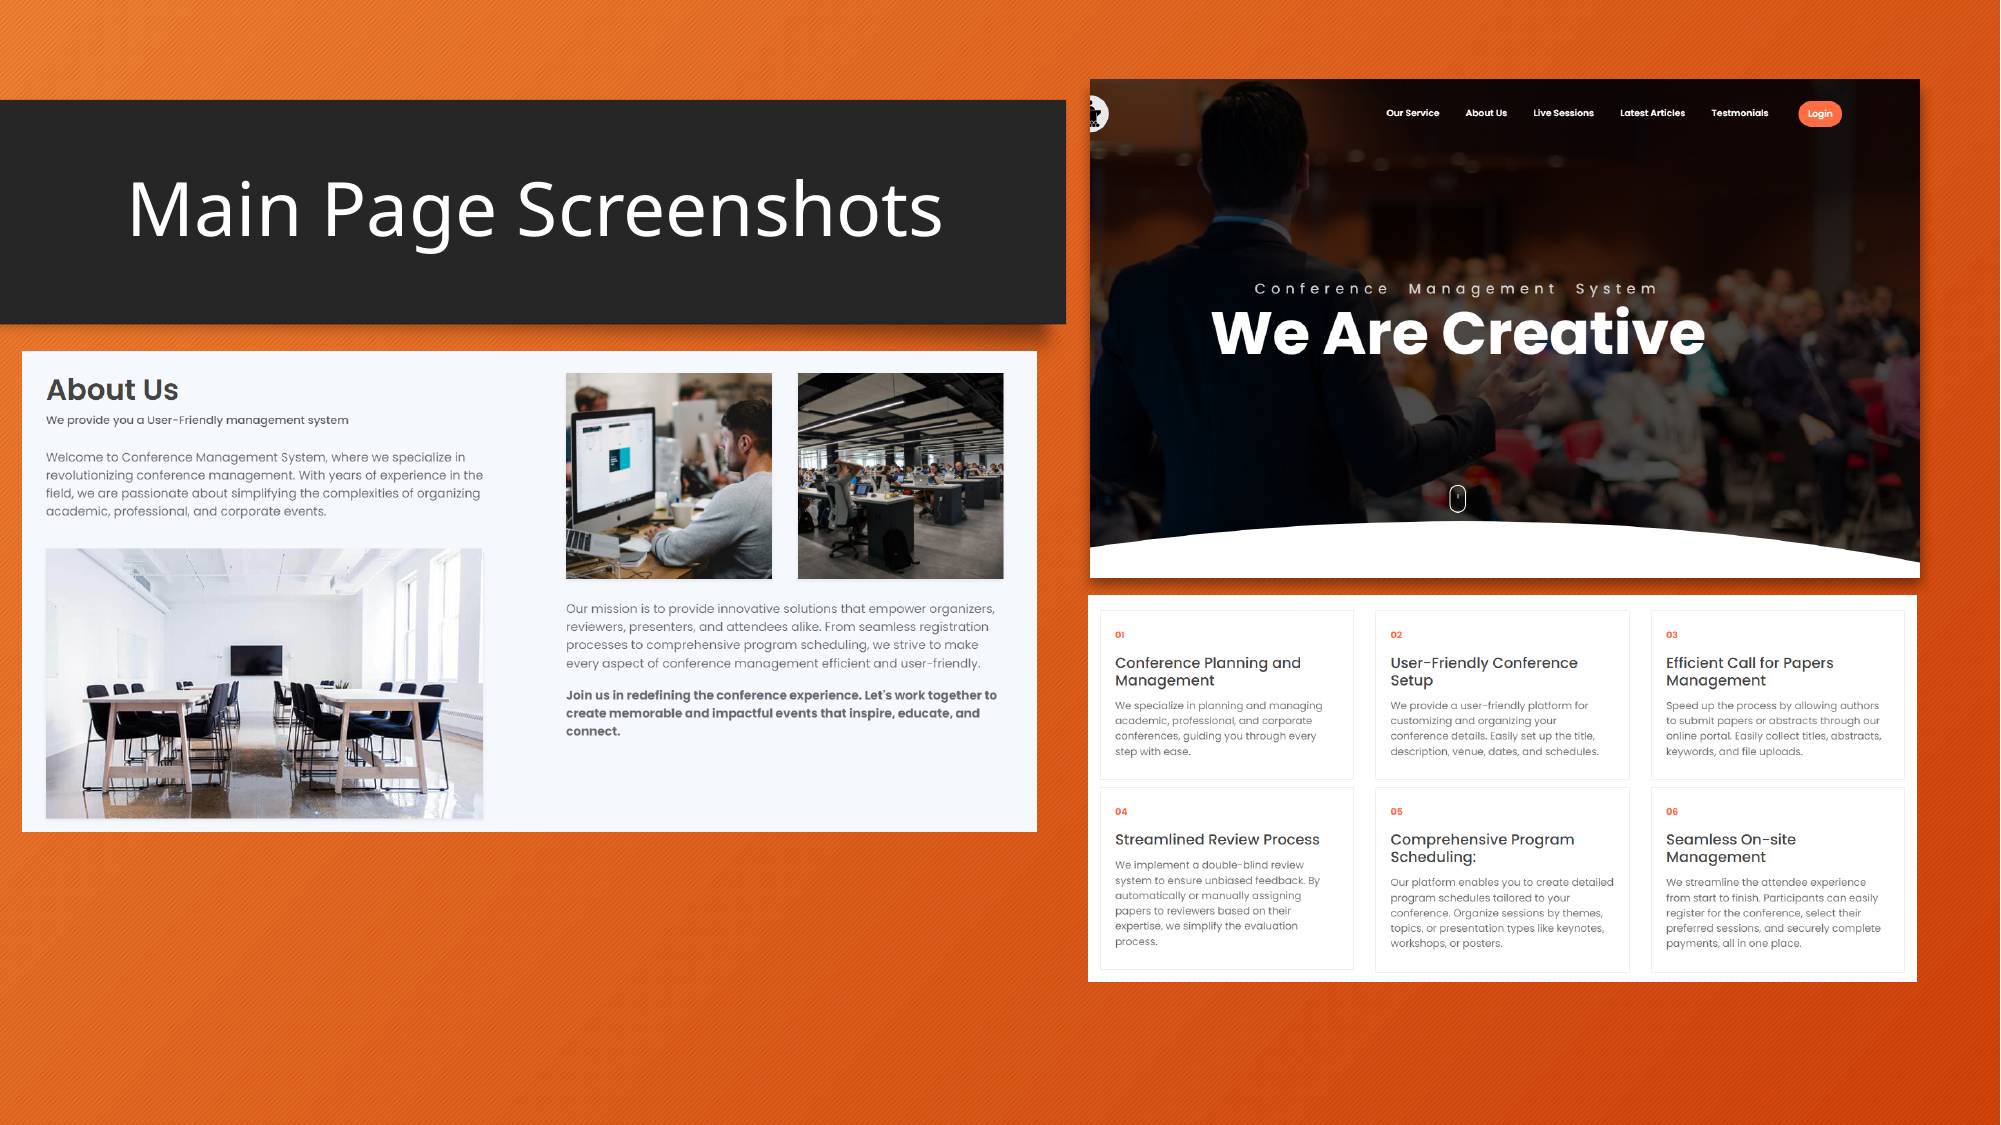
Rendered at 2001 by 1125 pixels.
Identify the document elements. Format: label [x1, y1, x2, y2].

picture [0, 322, 1066, 367]
picture [1088, 595, 1917, 982]
picture [1089, 79, 1921, 579]
text_box [0, 0, 2000, 1125]
list [21, 351, 1037, 832]
